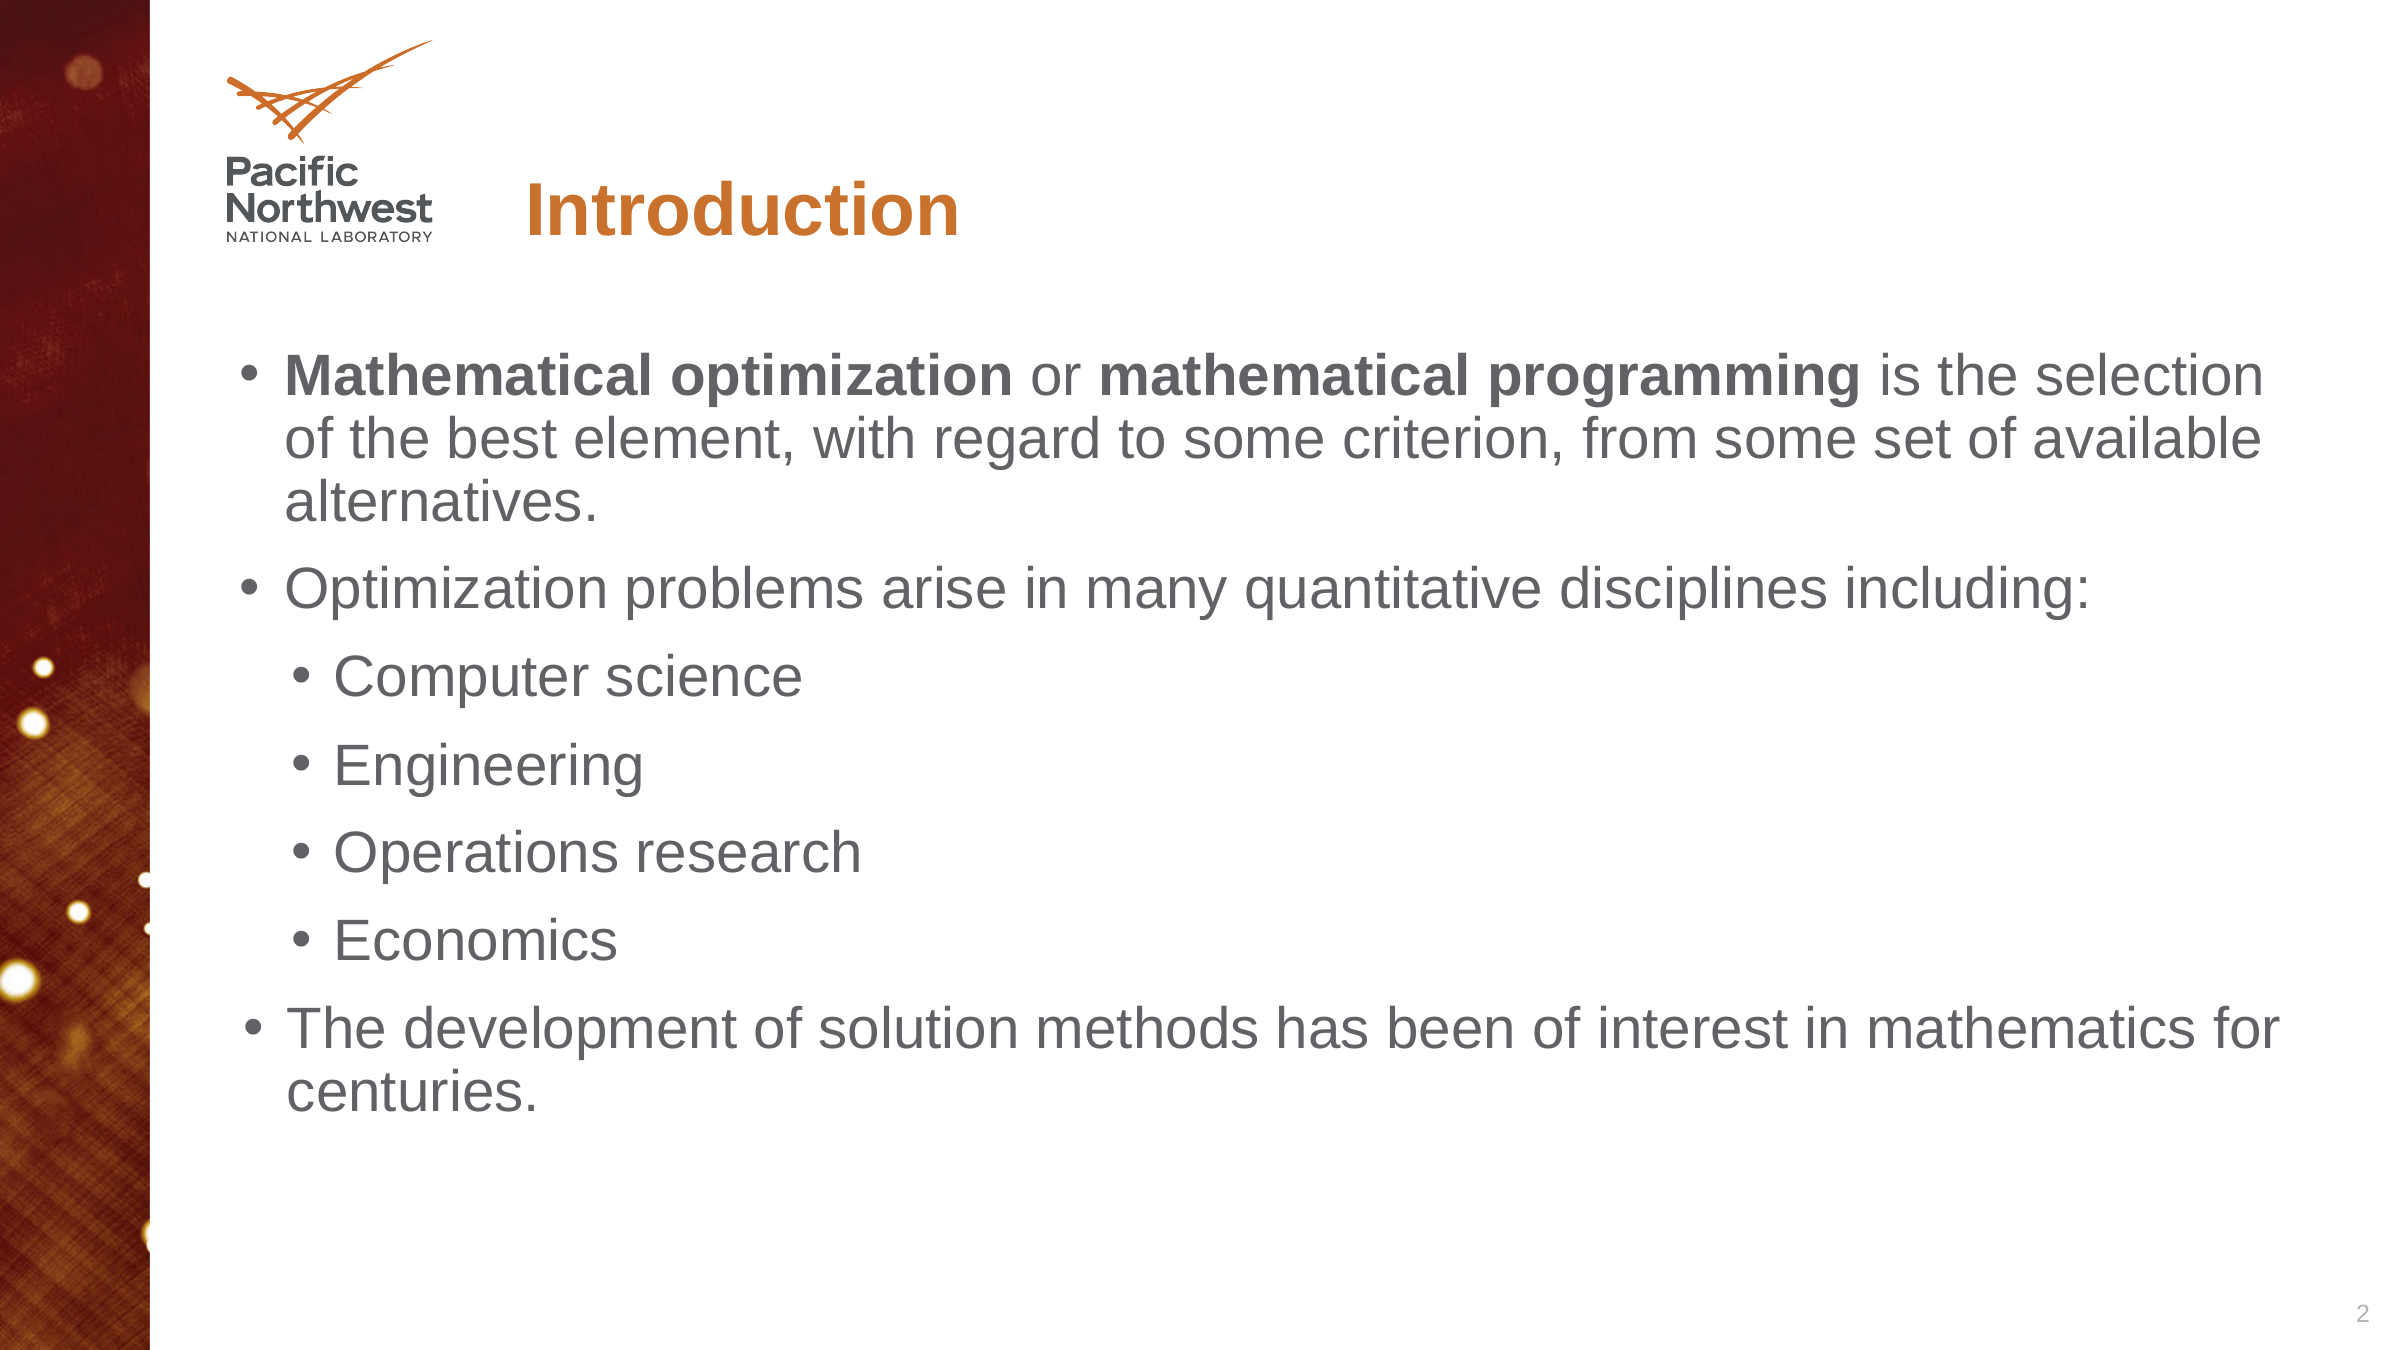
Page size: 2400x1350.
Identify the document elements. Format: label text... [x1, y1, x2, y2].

list Mathematical optimization or mathematical programming is the selection of the best element, with regard to some criterion, from some set of available alternatives. Optimization problems arise in many quantitative disciplines including: Computer science Engineering Operations research Economics The development of solution methods has been of interest in mathematics for centuries. [225, 337, 2325, 1238]
slide_number 2 [2295, 1275, 2370, 1350]
picture [0, 0, 149, 1350]
picture [225, 38, 435, 244]
title Introduction [525, 44, 2325, 260]
